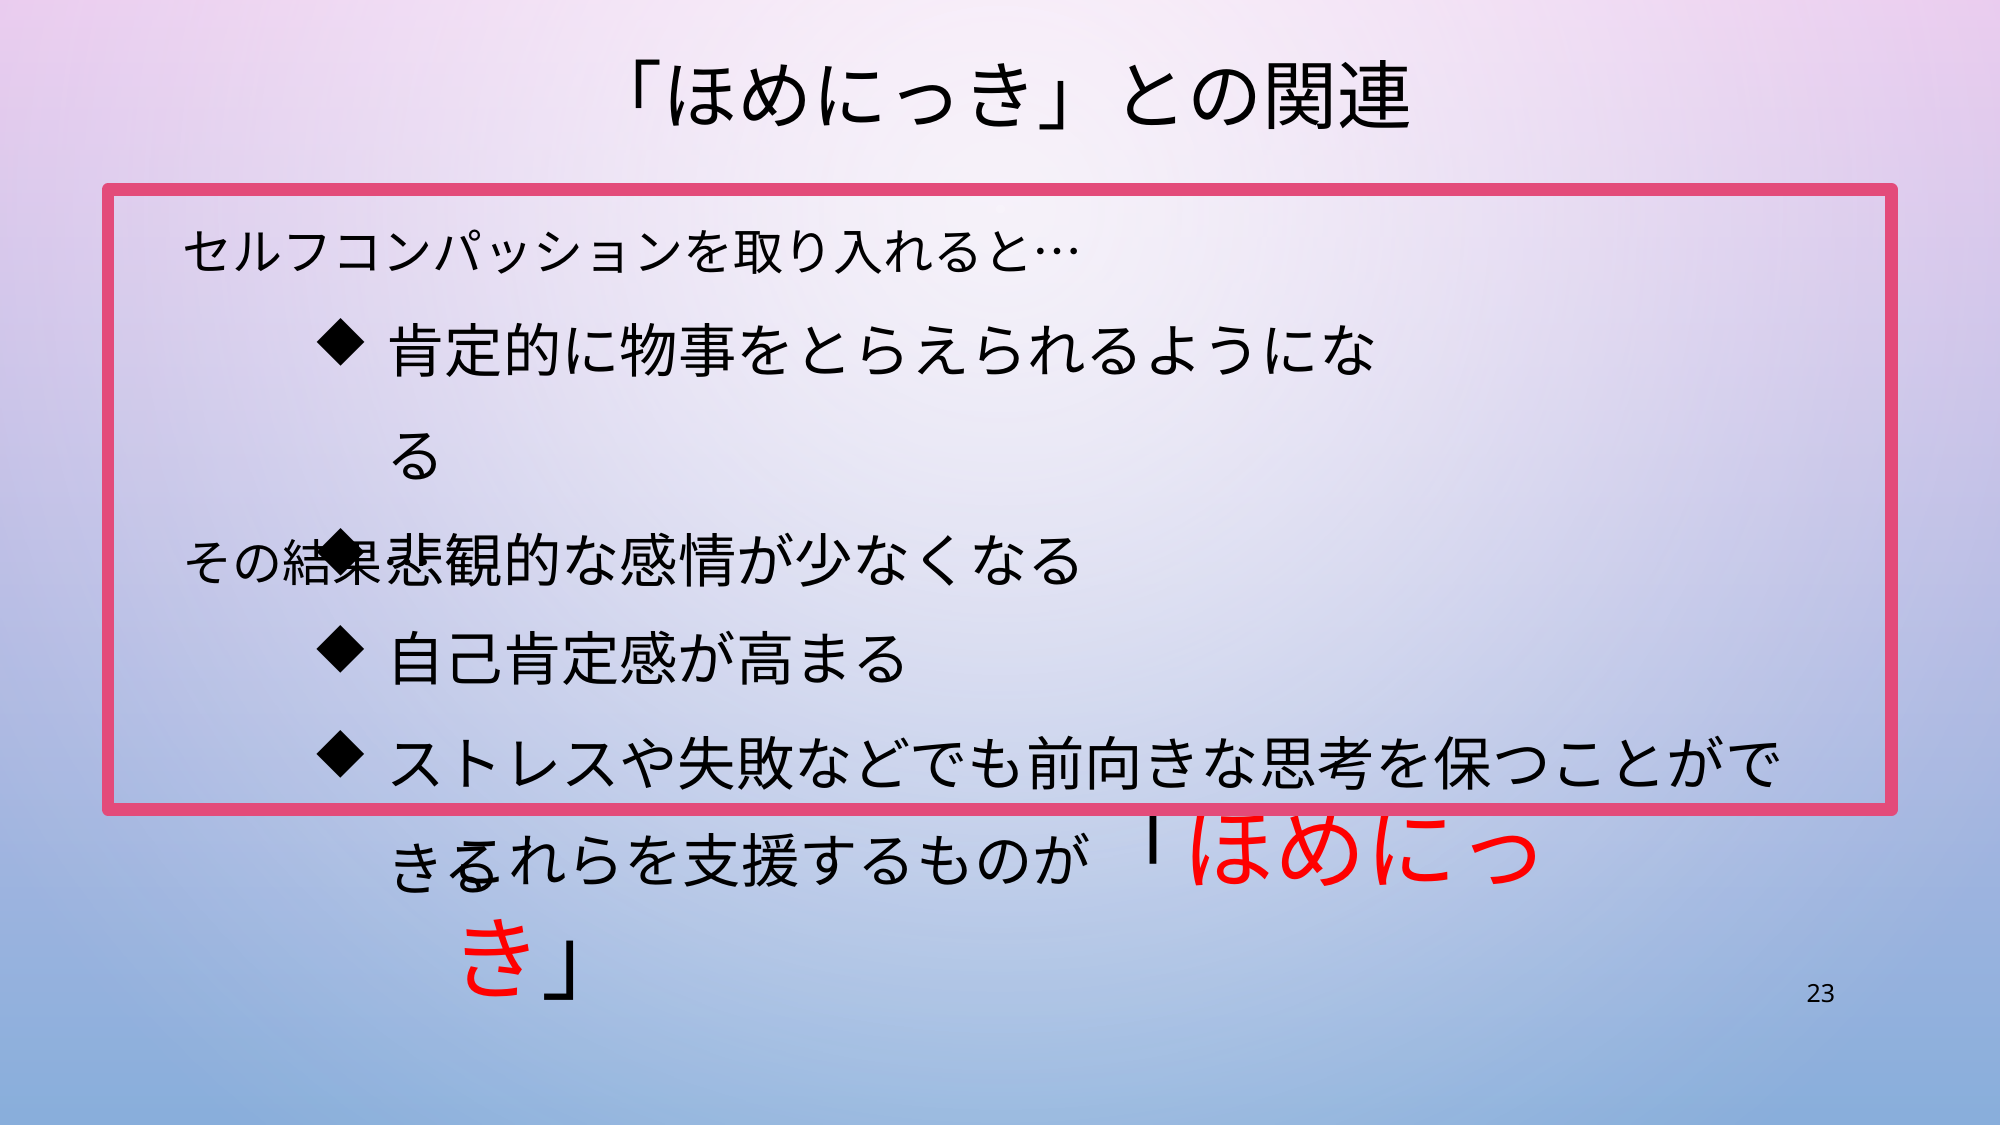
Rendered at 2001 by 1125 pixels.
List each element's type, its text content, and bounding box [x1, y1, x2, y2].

text_box これらを支援するものが「ほめにっき」 [434, 826, 1566, 977]
text_box 自己肯定感が高まる ストレスや失敗などでも前向きな思考を保つことができる [296, 811, 1822, 910]
slide_number 23 [1724, 965, 1851, 1025]
text_box カウントがどんどん 増えていくよ [0, 0, 2000, 615]
text_box [107, 188, 1893, 811]
title 「ほめにっき」との関連 [137, 24, 1863, 175]
